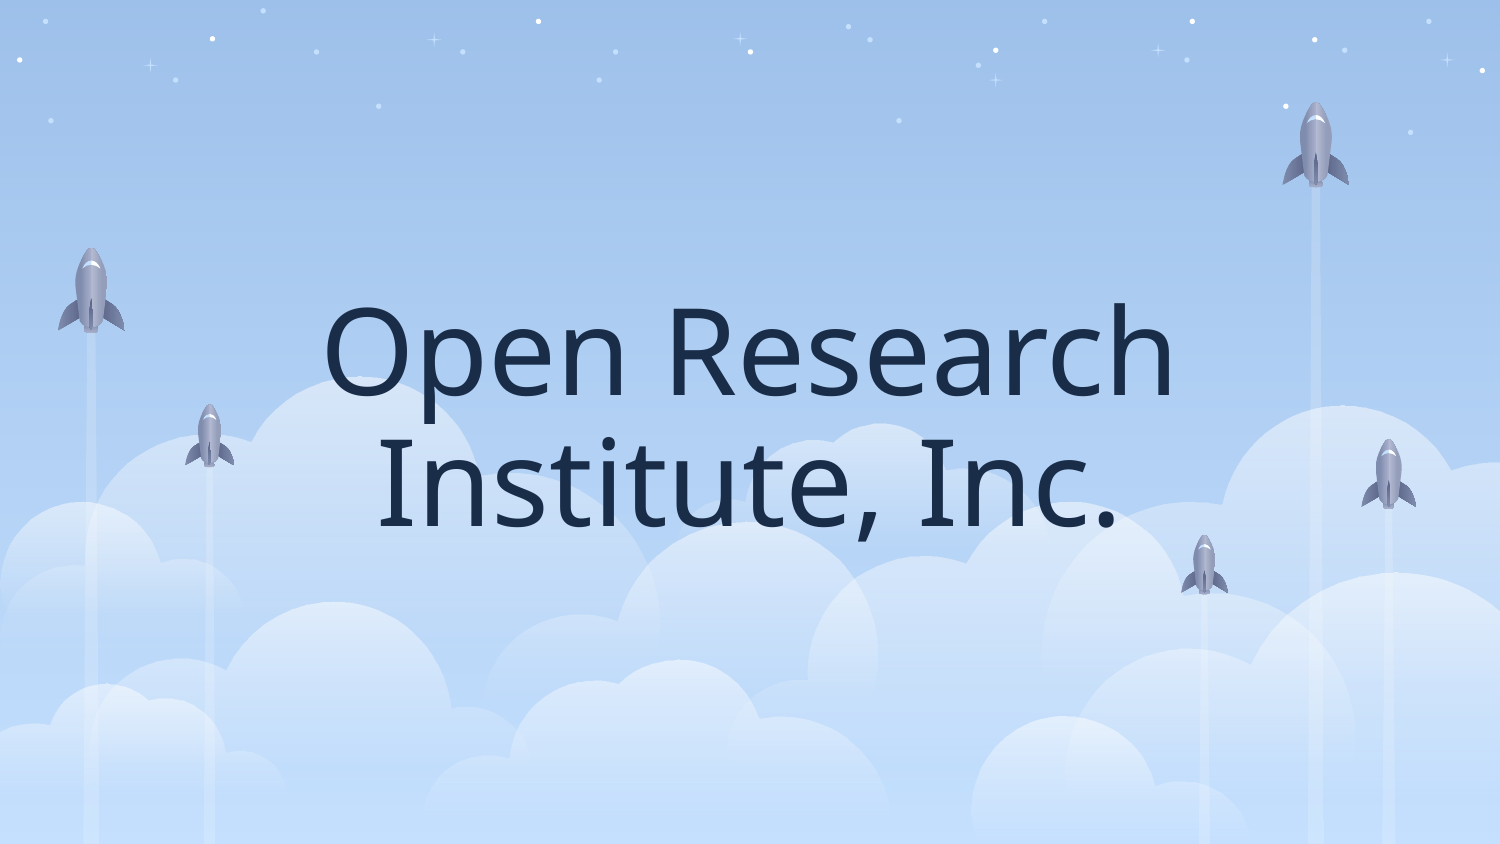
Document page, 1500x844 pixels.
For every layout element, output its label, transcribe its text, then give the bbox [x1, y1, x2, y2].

title Open Research Institute, Inc. [284, 326, 1216, 517]
